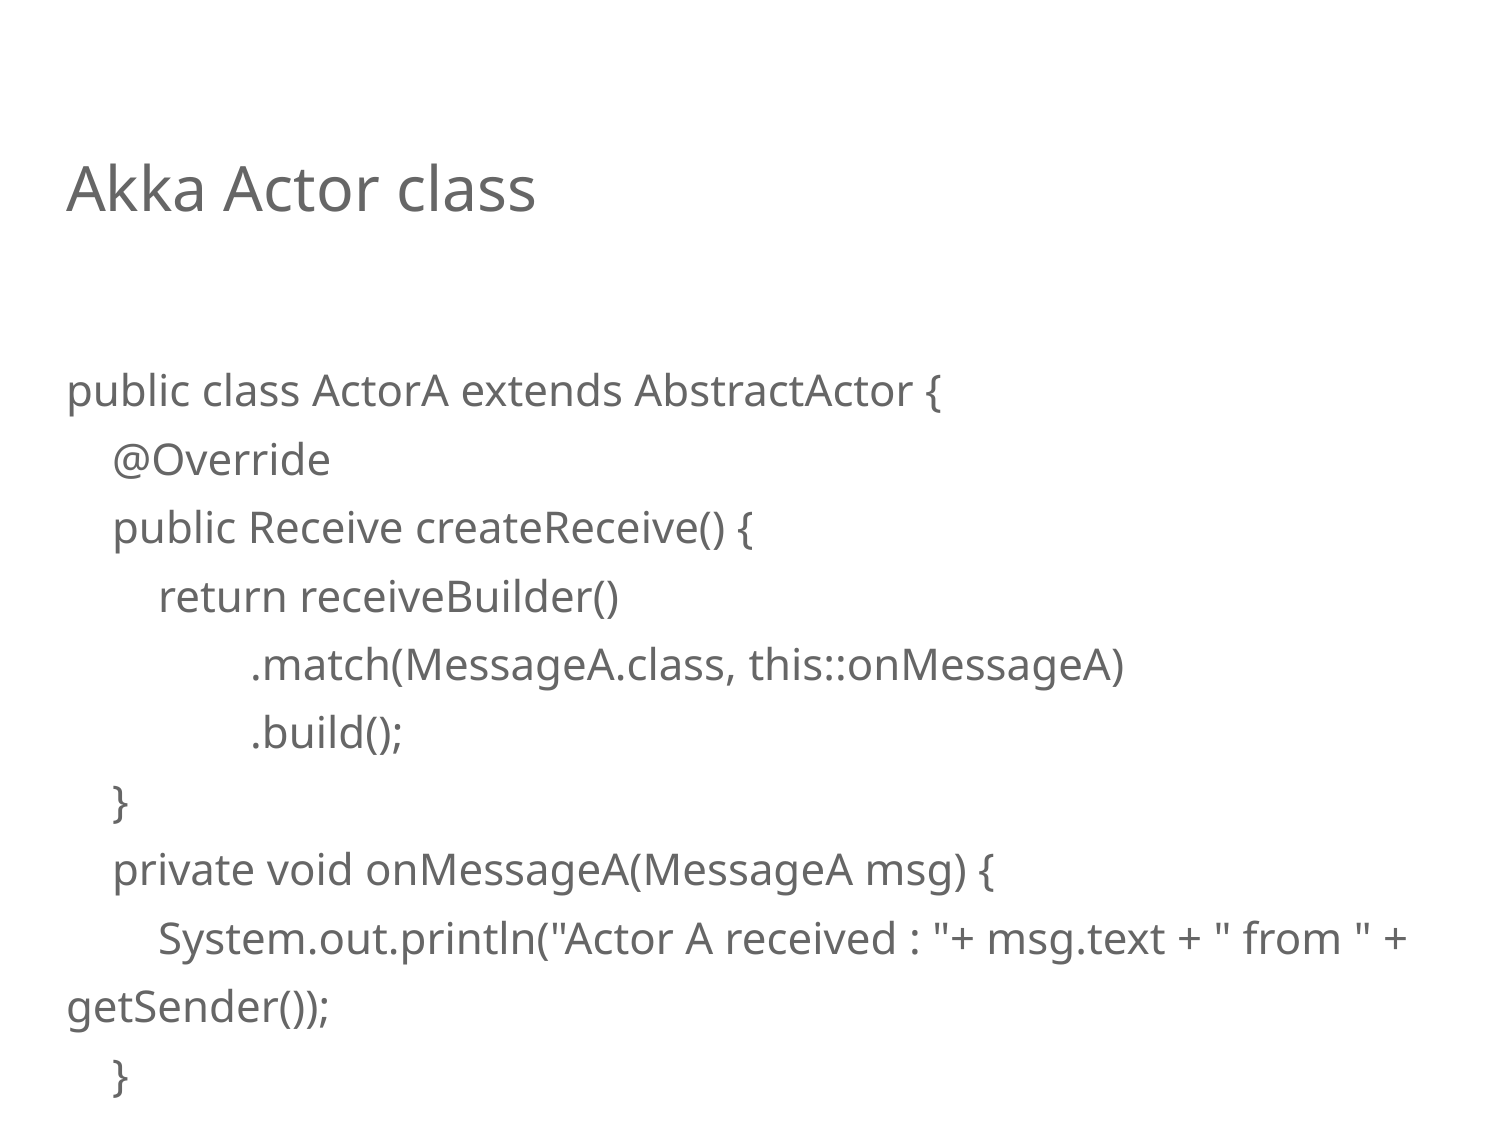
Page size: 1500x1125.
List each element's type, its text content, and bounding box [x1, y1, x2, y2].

list public class ActorA extends AbstractActor { @Override public Receive createReceive() { return receiveBuilder() .match(MessageA.class, this::onMessageA) .build(); } private void onMessageA(MessageA msg) { System.out.println("Actor A received : "+ msg.text + " from " + getSender()); } } [51, 336, 1449, 1125]
title Akka Actor class [51, 129, 1449, 297]
